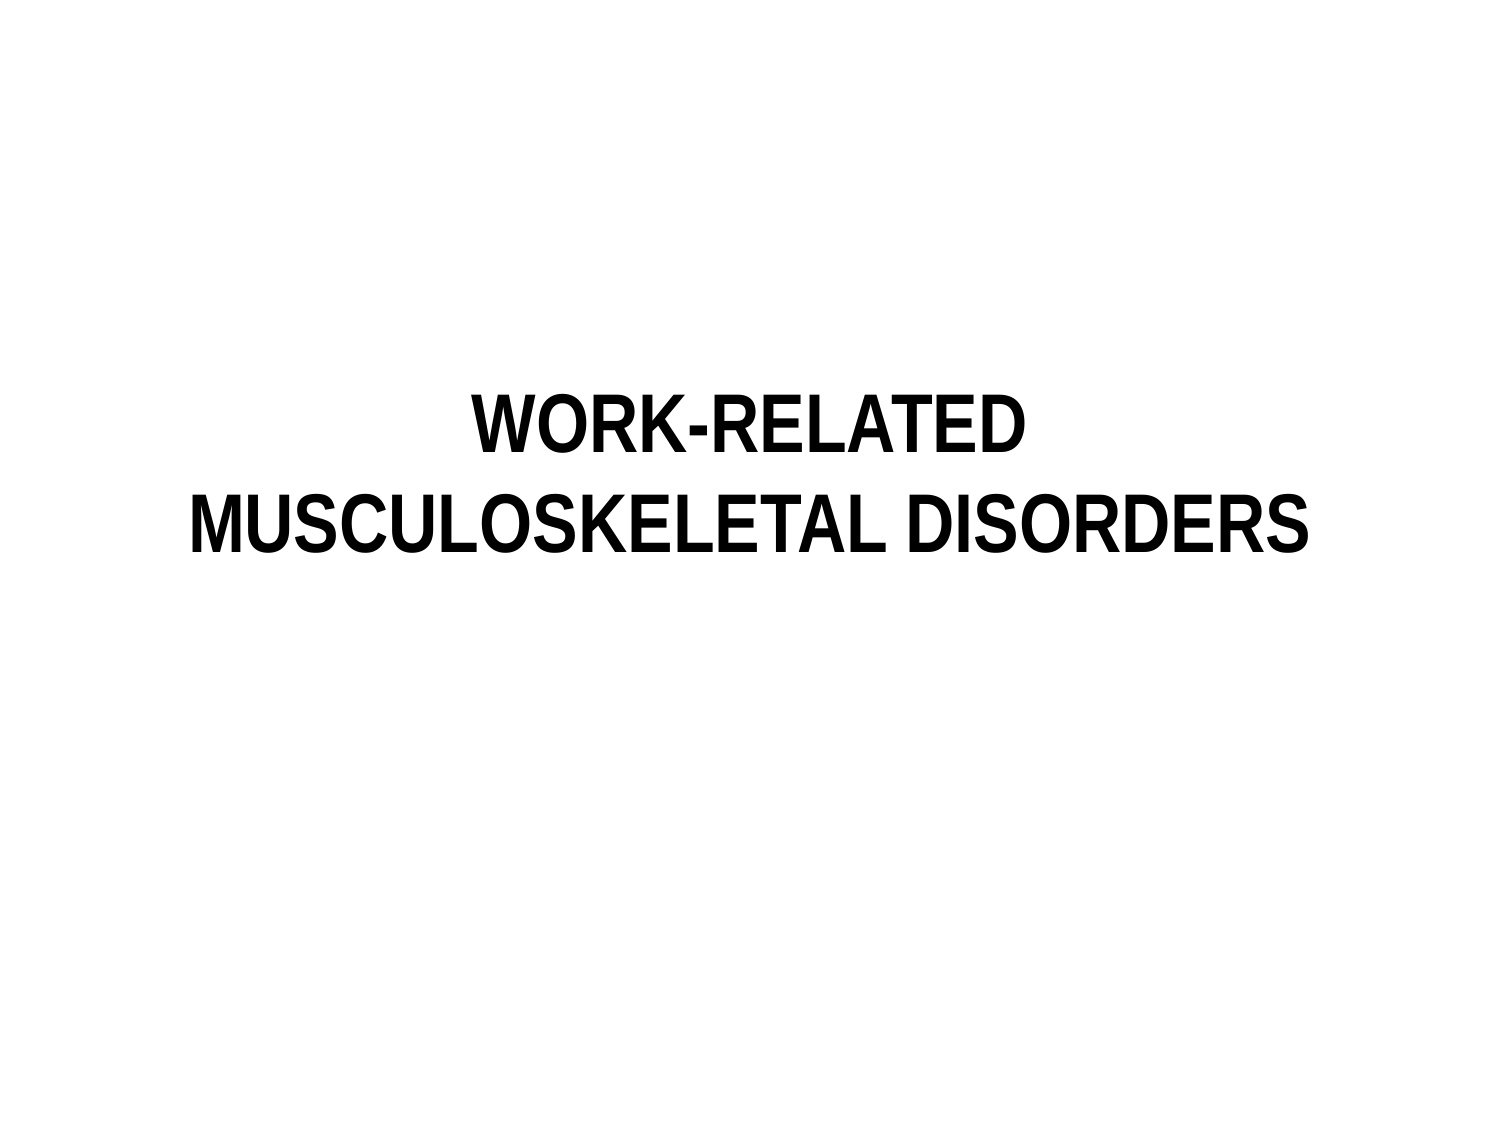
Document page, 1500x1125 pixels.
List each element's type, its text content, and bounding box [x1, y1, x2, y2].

text_box WORK-RELATED MUSCULOSKELETAL DISORDERS [112, 361, 1388, 778]
